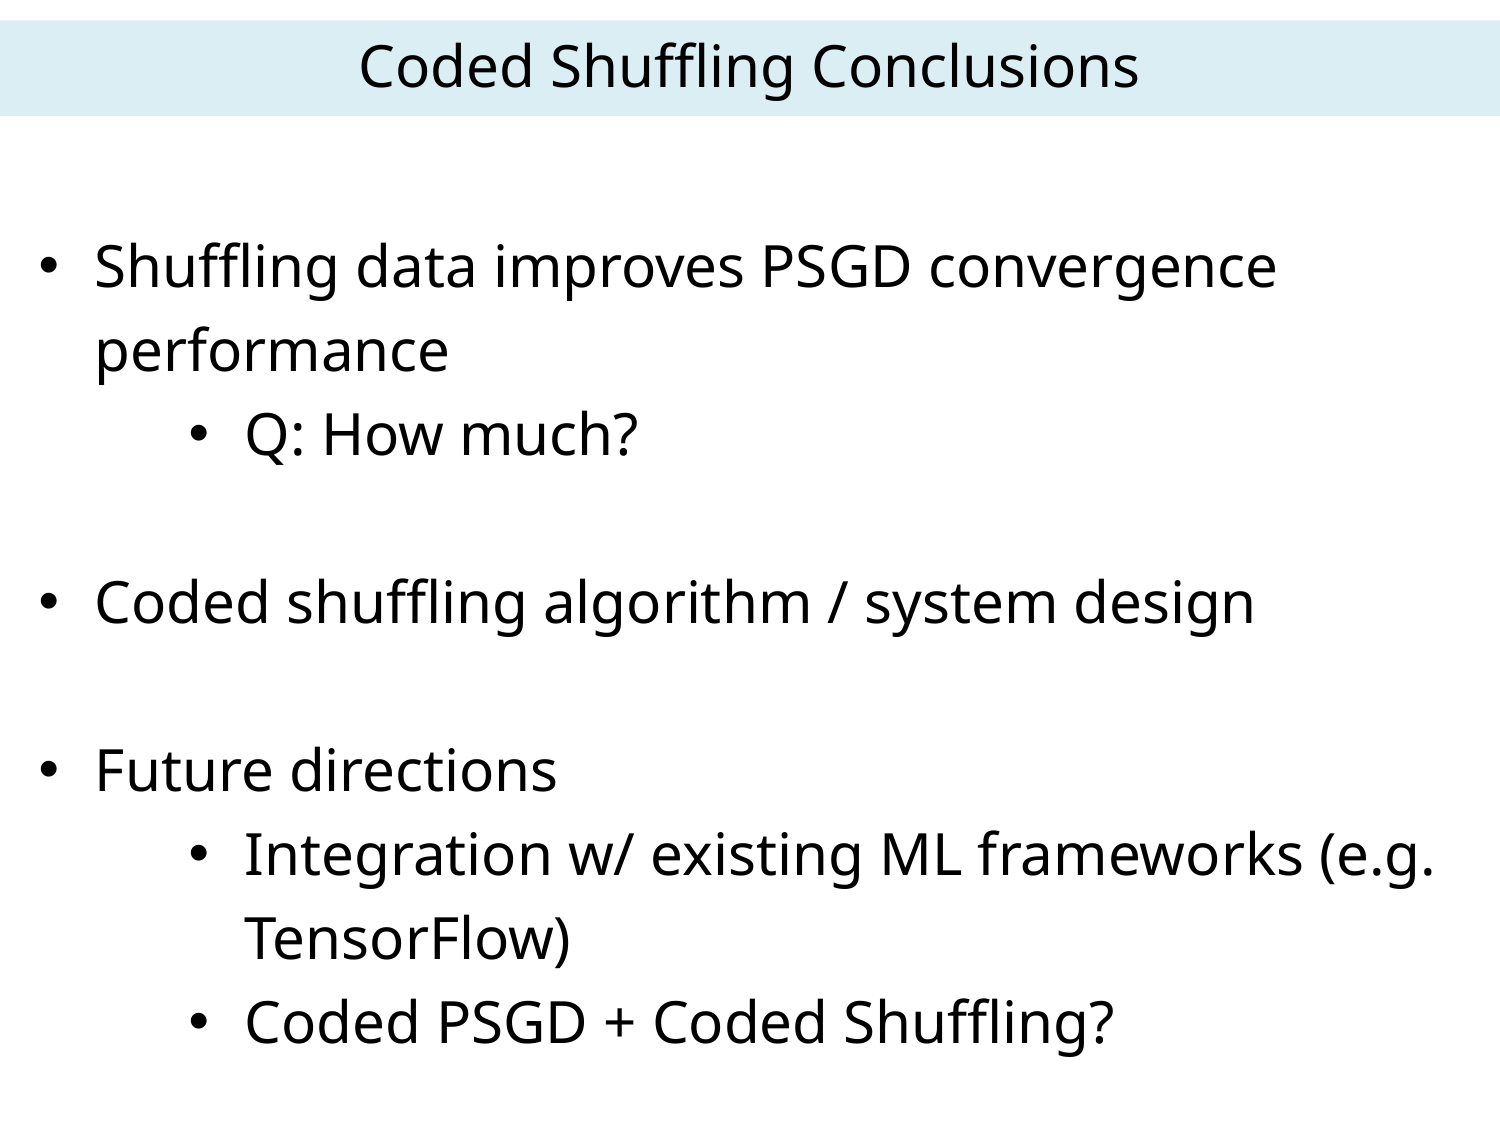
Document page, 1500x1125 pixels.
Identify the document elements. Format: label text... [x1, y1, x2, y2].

text_box Shuffling data improves PSGD convergence performance Q: How much? Coded shuffling algorithm / system design Future directions Integration w/ existing ML frameworks (e.g. TensorFlow) Coded PSGD + Coded Shuffling? [23, 207, 1500, 1063]
text_box Coded Shuffling Conclusions [0, 20, 1500, 116]
